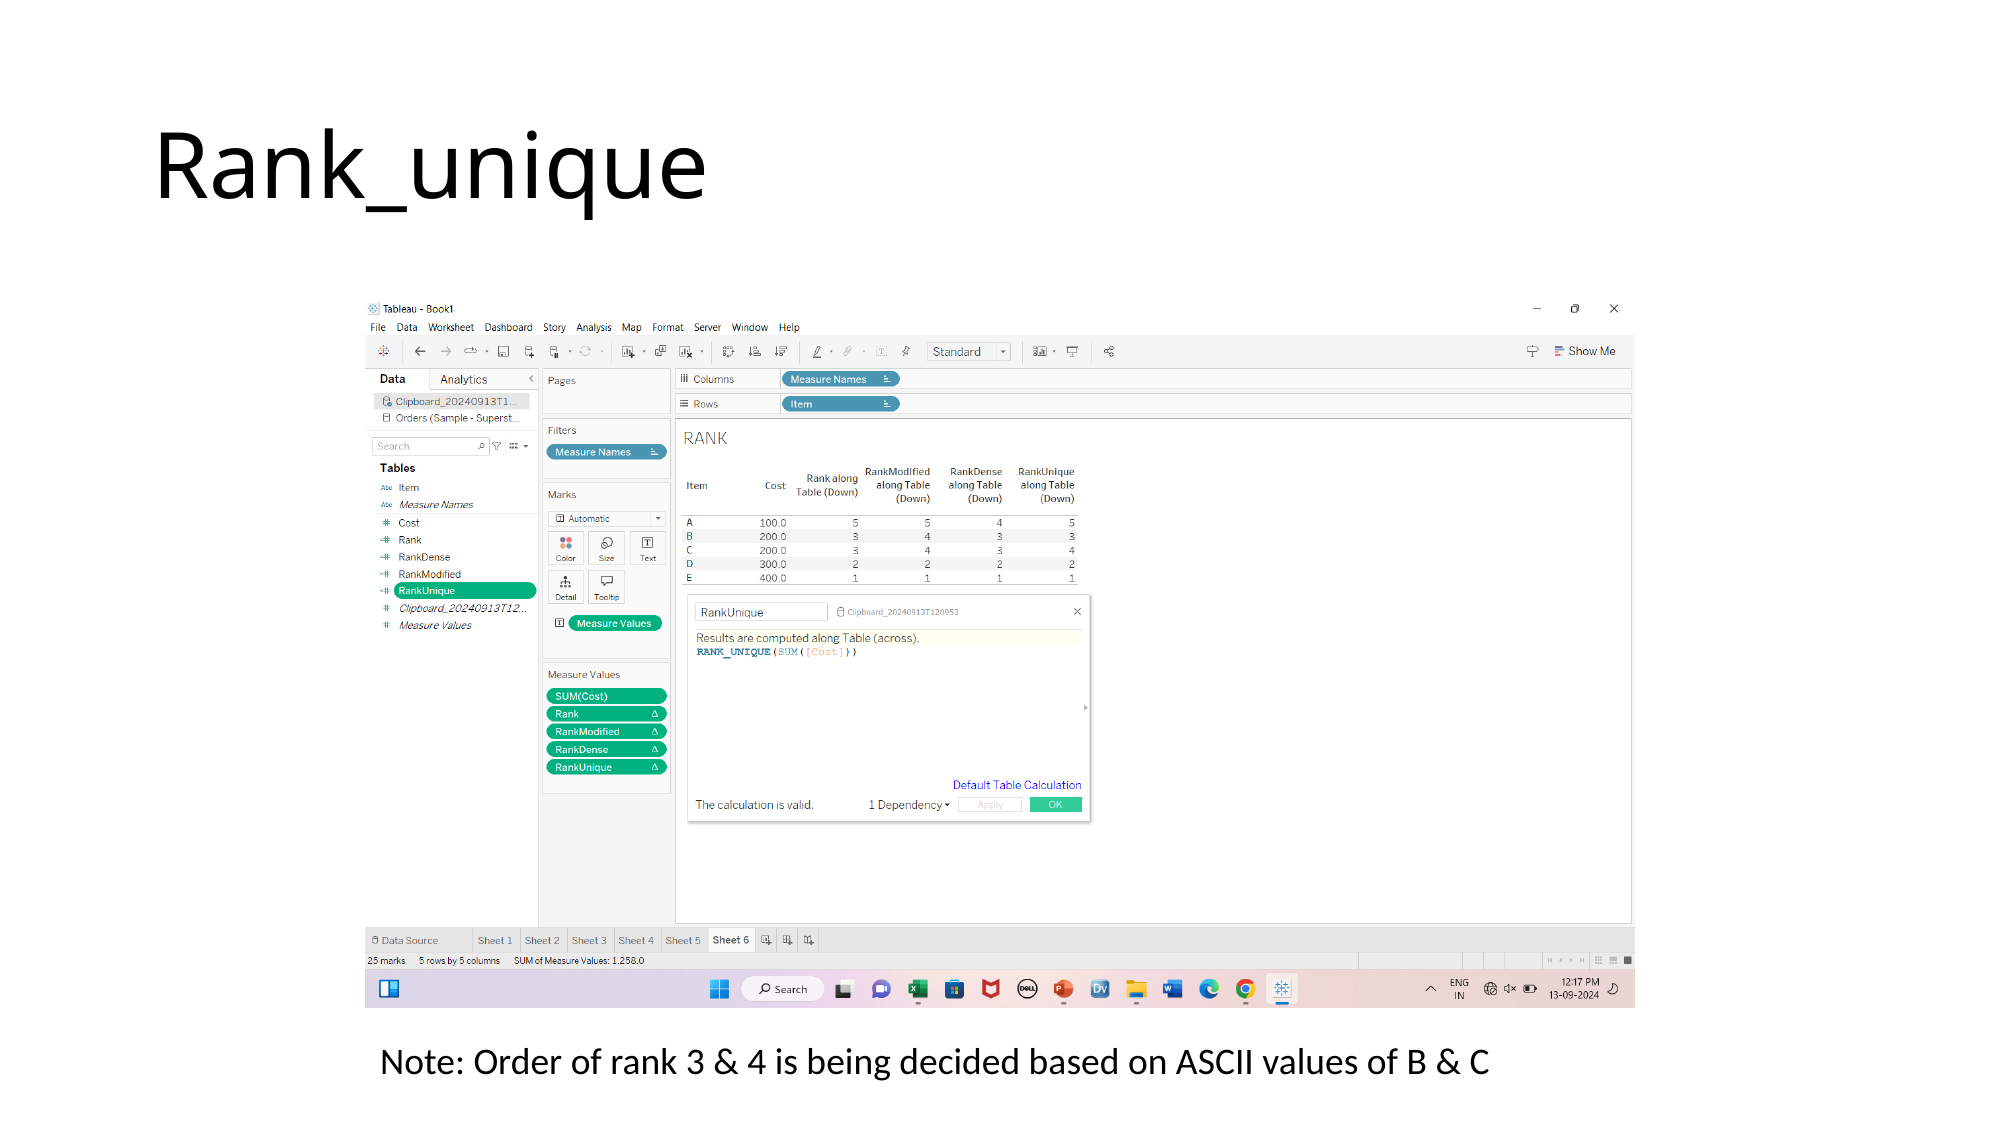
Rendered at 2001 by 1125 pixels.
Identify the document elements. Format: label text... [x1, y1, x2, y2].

text_box Note: Order of rank 3 & 4 is being decided based on ASCII values of B & C [365, 1029, 1661, 1089]
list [365, 299, 1635, 1008]
title Rank_unique [137, 59, 1863, 278]
